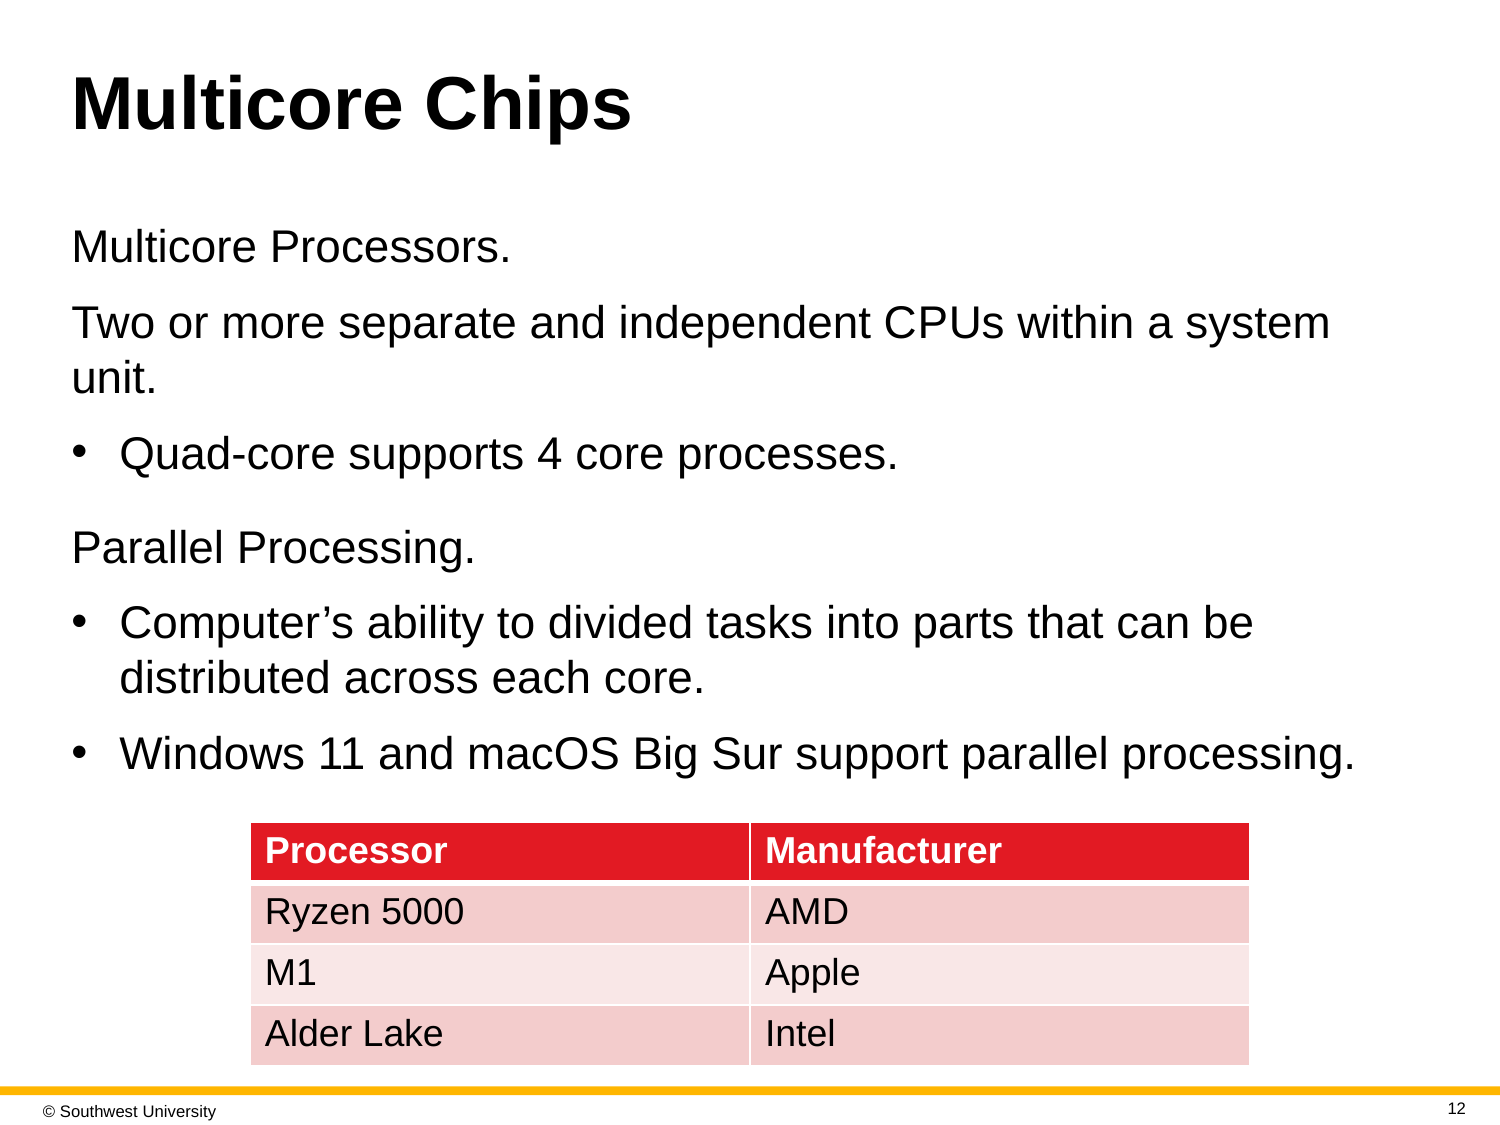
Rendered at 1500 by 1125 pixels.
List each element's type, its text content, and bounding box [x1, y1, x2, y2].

table_cell Alder Lake [251, 1006, 749, 1065]
slide_number 12 [1415, 1094, 1474, 1122]
table_cell Apple [751, 945, 1249, 1004]
table_cell A M D [751, 886, 1249, 943]
table_header Processor [251, 823, 749, 880]
list Multicore Processors. Two or more separate and independent C P Us within a system unit. Quad-core supports 4 core processes. [56, 209, 1444, 489]
table_cell M1 [251, 945, 749, 1004]
title Multicore Chips [56, 38, 1444, 173]
list Parallel Processing. Computer’s ability to divided tasks into parts that can be distributed across each core. Windows 11 and macOS Big Sur support parallel processing. [56, 510, 1444, 794]
table_header Manufacturer [751, 823, 1249, 880]
table_cell Intel [751, 1006, 1249, 1065]
table_cell Ryzen 5000 [251, 886, 749, 943]
